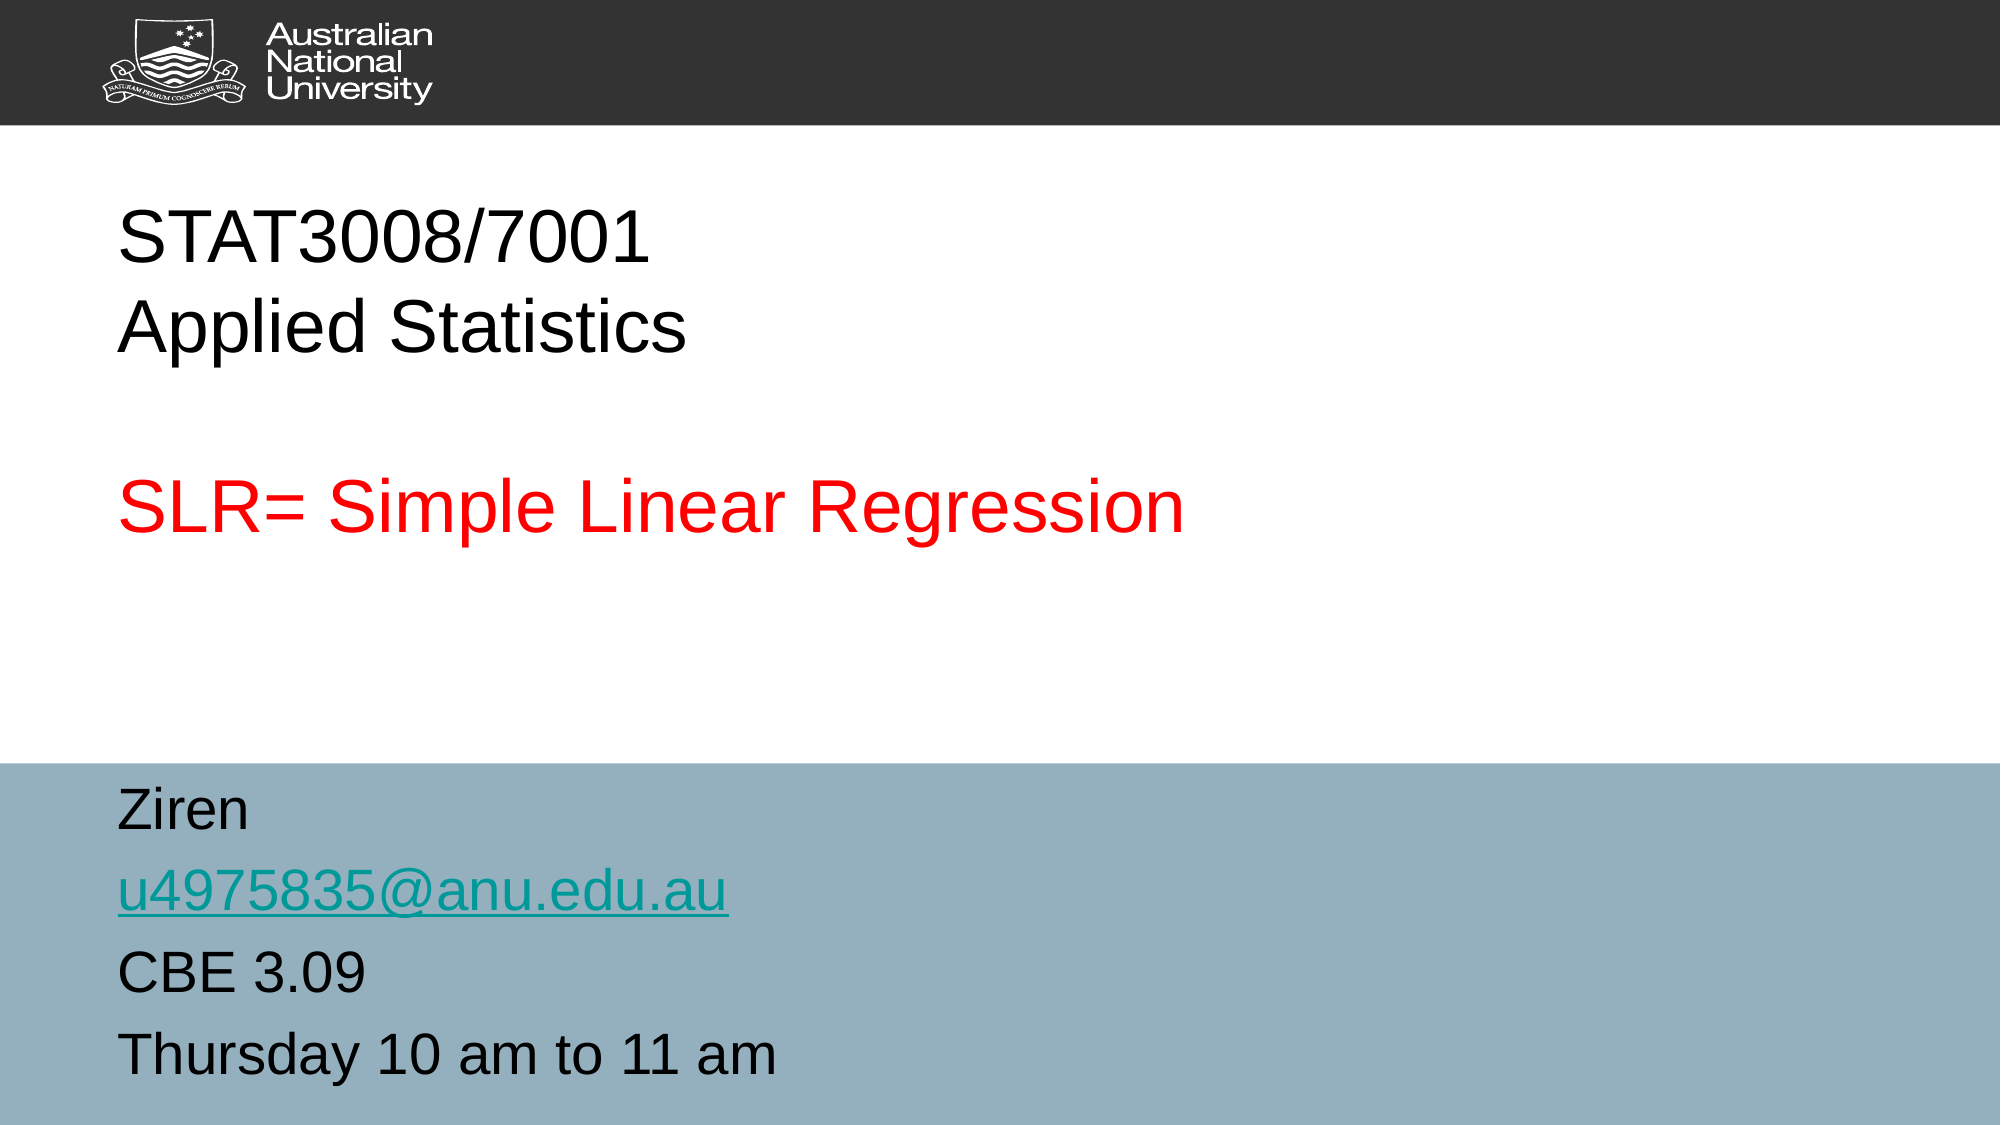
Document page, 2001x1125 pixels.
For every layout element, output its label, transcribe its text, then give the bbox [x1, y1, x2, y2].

title STAT3008/7001 Applied Statistics SLR= Simple Linear Regression [102, 178, 1898, 557]
subtitle Ziren u4975835@anu.edu.au CBE 3.09 Thursday 10 am to 11 am [102, 763, 1914, 1104]
